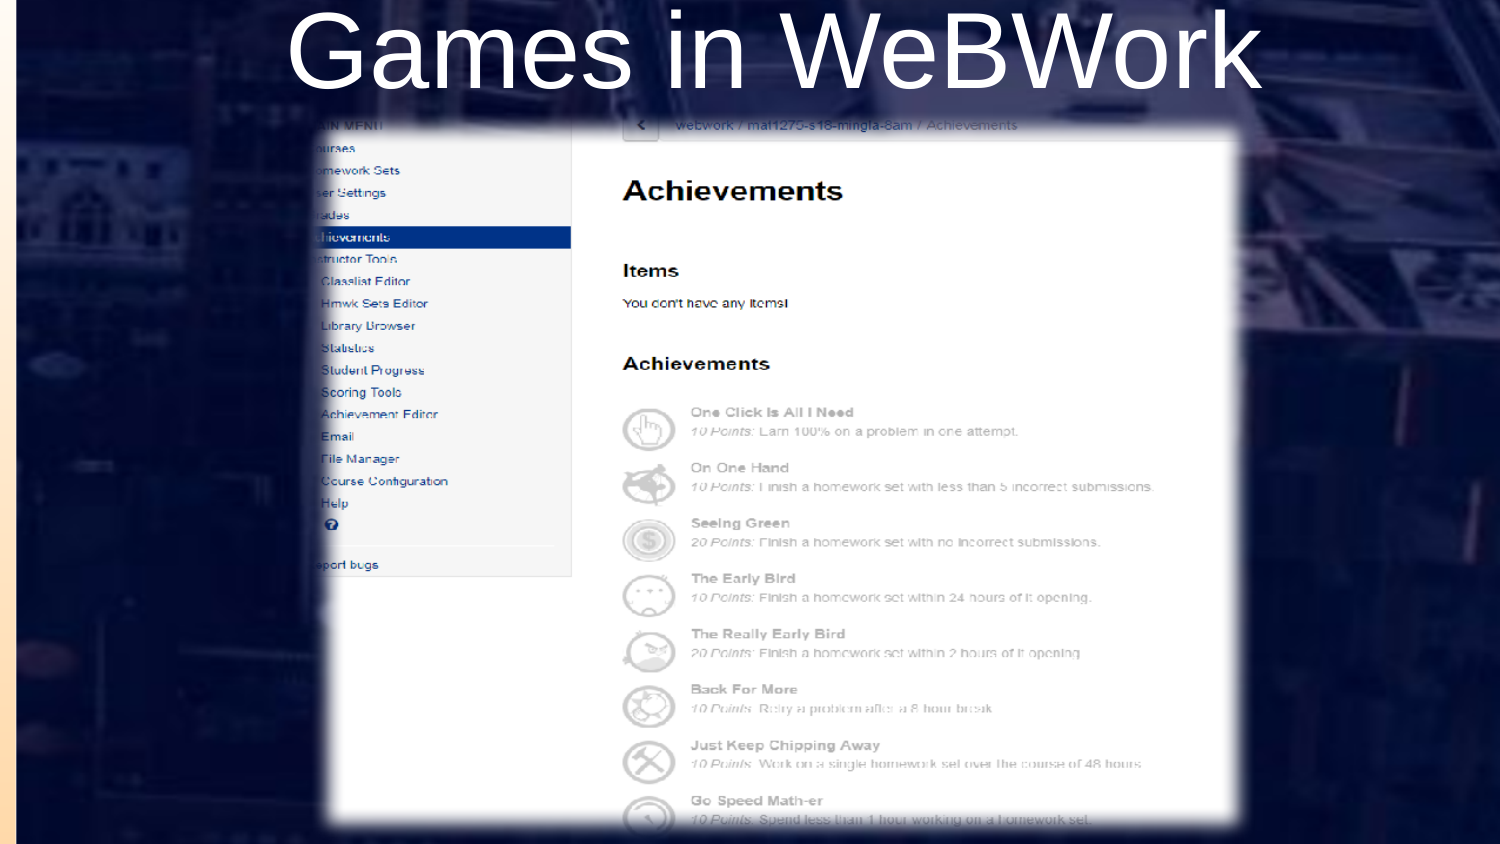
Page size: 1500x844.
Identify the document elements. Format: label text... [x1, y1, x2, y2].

title Games in WeBWork [75, 0, 1474, 126]
picture [15, 0, 1500, 844]
